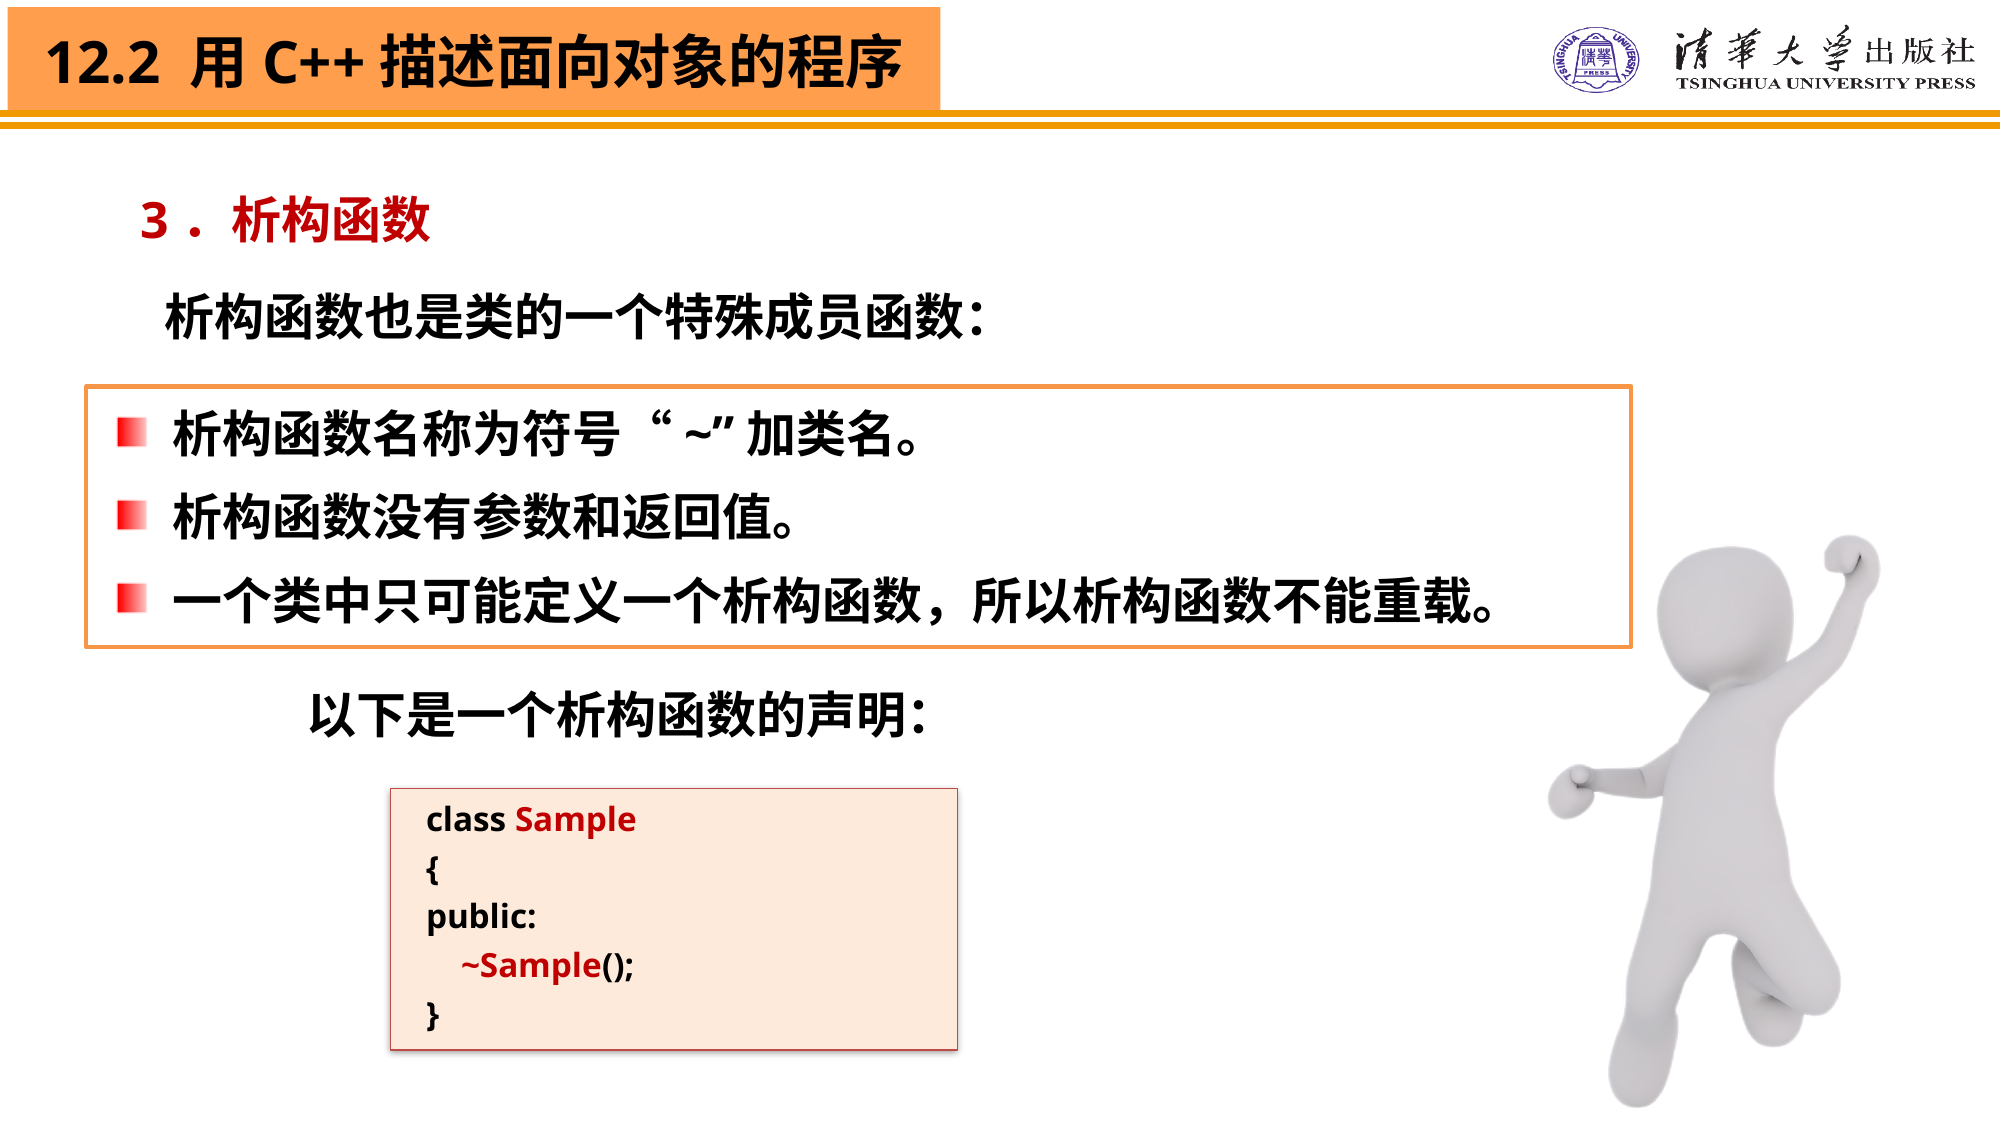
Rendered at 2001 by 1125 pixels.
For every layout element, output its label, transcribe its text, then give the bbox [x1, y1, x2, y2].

picture [115, 581, 151, 617]
text_box 以下是一个析构函数的声明： [291, 688, 1000, 752]
picture [1504, 0, 2001, 144]
picture [115, 415, 151, 451]
text_box 析构函数名称为符号“~”加类名。 析构函数没有参数和返回值。 一个类中只可能定义一个析构函数，所以析构函数不能重载。 [84, 384, 1633, 649]
text_box 3．析构函数 [125, 192, 690, 256]
text_box 析构函数也是类的一个特殊成员函数： [149, 289, 1140, 353]
picture [115, 498, 151, 534]
text_box class Sample { public: ~Sample(); } [390, 788, 958, 1051]
picture [1413, 487, 2000, 1125]
